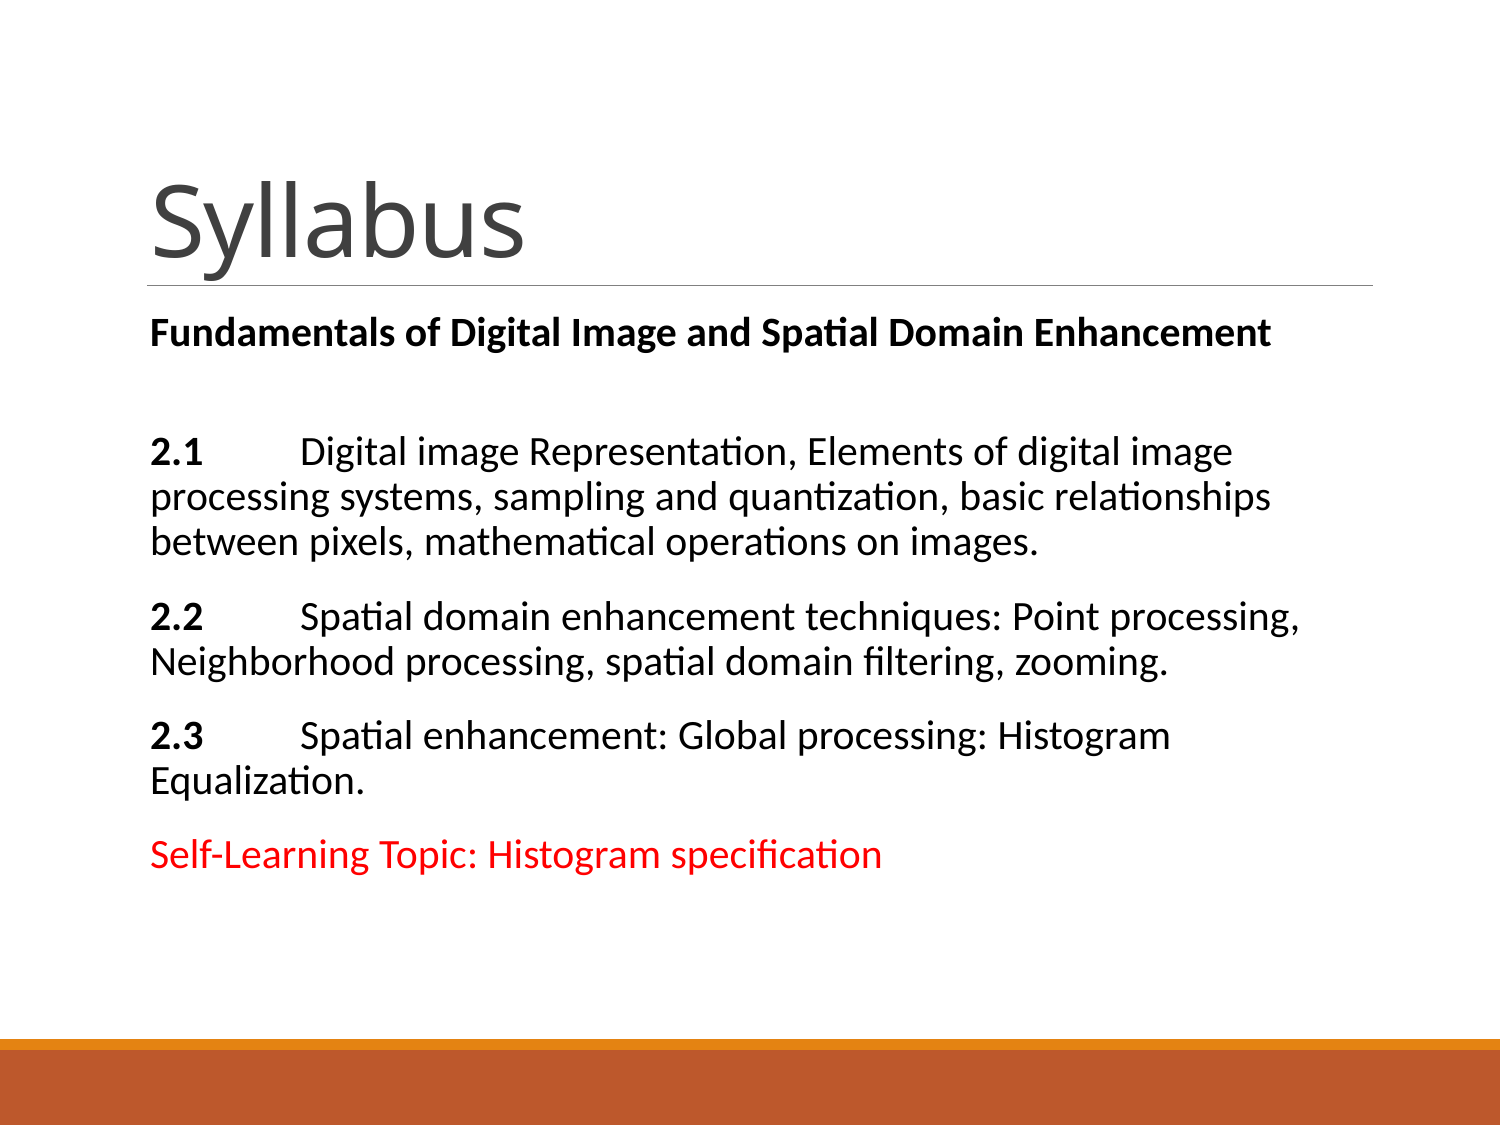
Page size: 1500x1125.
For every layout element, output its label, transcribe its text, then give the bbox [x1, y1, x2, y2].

title Syllabus [135, 47, 1373, 285]
list Fundamentals of Digital Image and Spatial Domain Enhancement 2.1 Digital image Representation, Elements of digital image processing systems, sampling and quantization, basic relationships between pixels, mathematical operations on images. 2.2 Spatial domain enhancement techniques: Point processing, Neighborhood processing, spatial domain filtering, zooming. 2.3 Spatial enhancement: Global processing: Histogram Equalization. Self-Learning Topic: Histogram specification [135, 302, 1373, 963]
